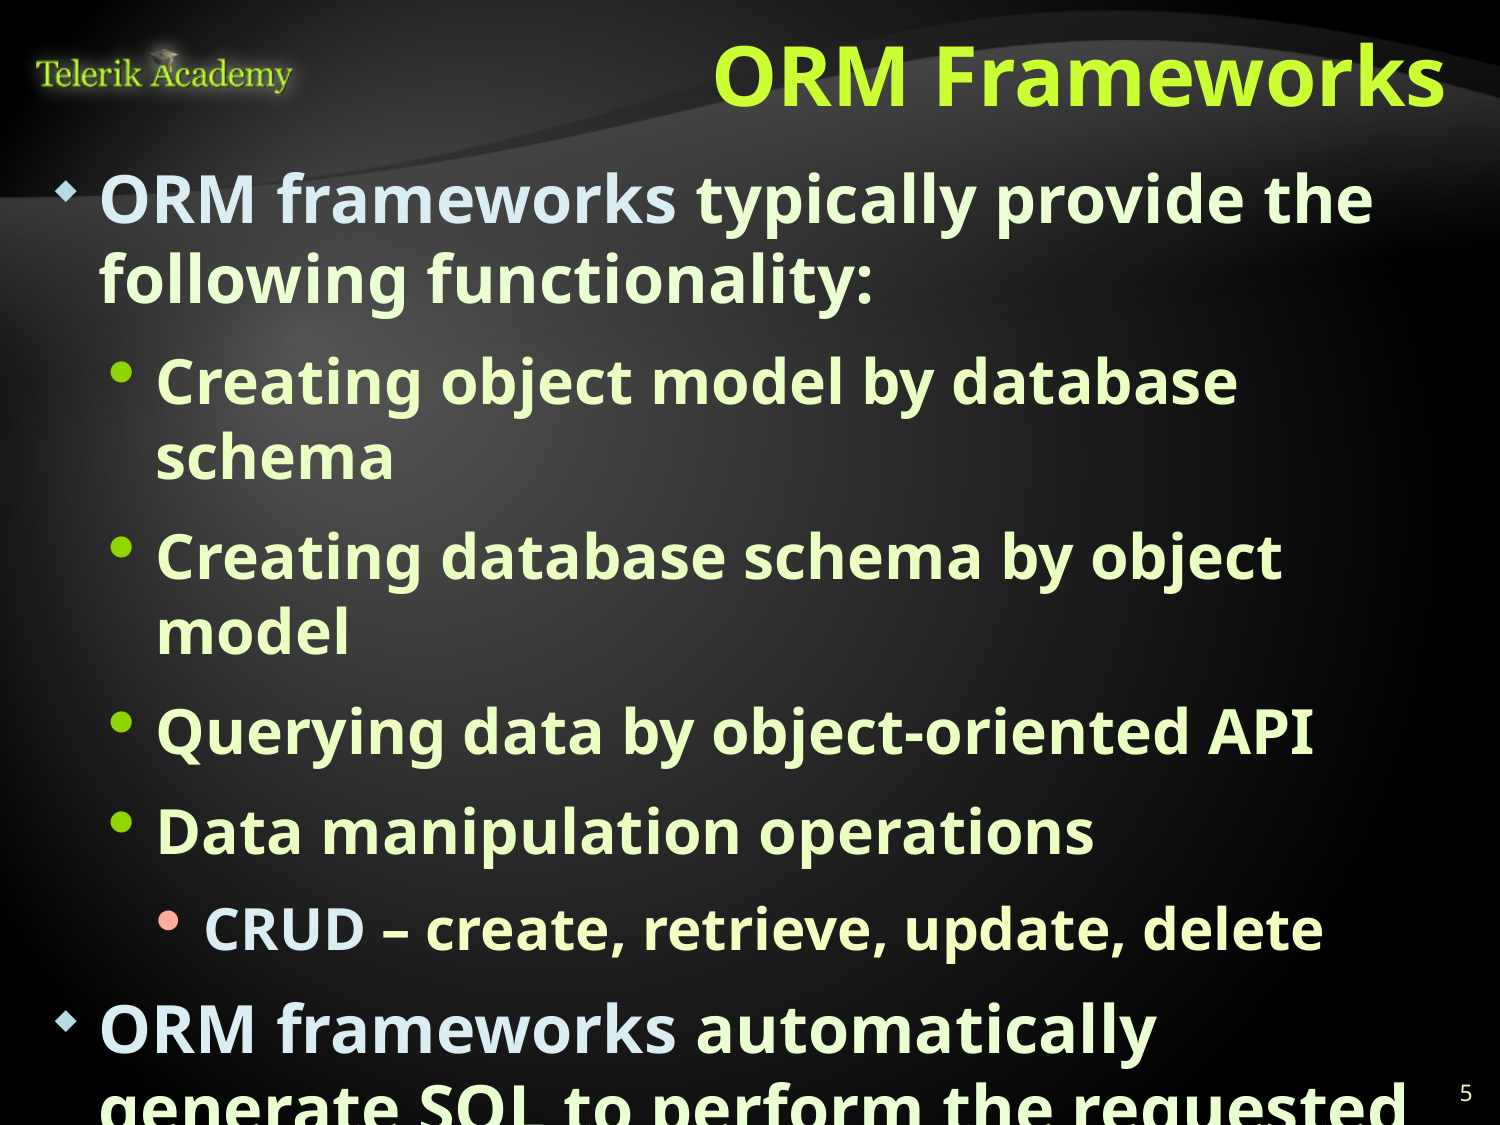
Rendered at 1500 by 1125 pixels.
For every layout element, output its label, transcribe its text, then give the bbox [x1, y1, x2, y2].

list ORM frameworks typically provide the following functionality: Creating object model by database schema Creating database schema by object model Querying data by object-oriented API Data manipulation operations CRUD – create, retrieve, update, delete ORM frameworks automatically generate SQL to perform the requested data operations [37, 149, 1463, 1100]
slide_number 5 [1412, 1074, 1488, 1113]
picture [0, 0, 1500, 1125]
title ORM Frameworks [300, 12, 1463, 149]
